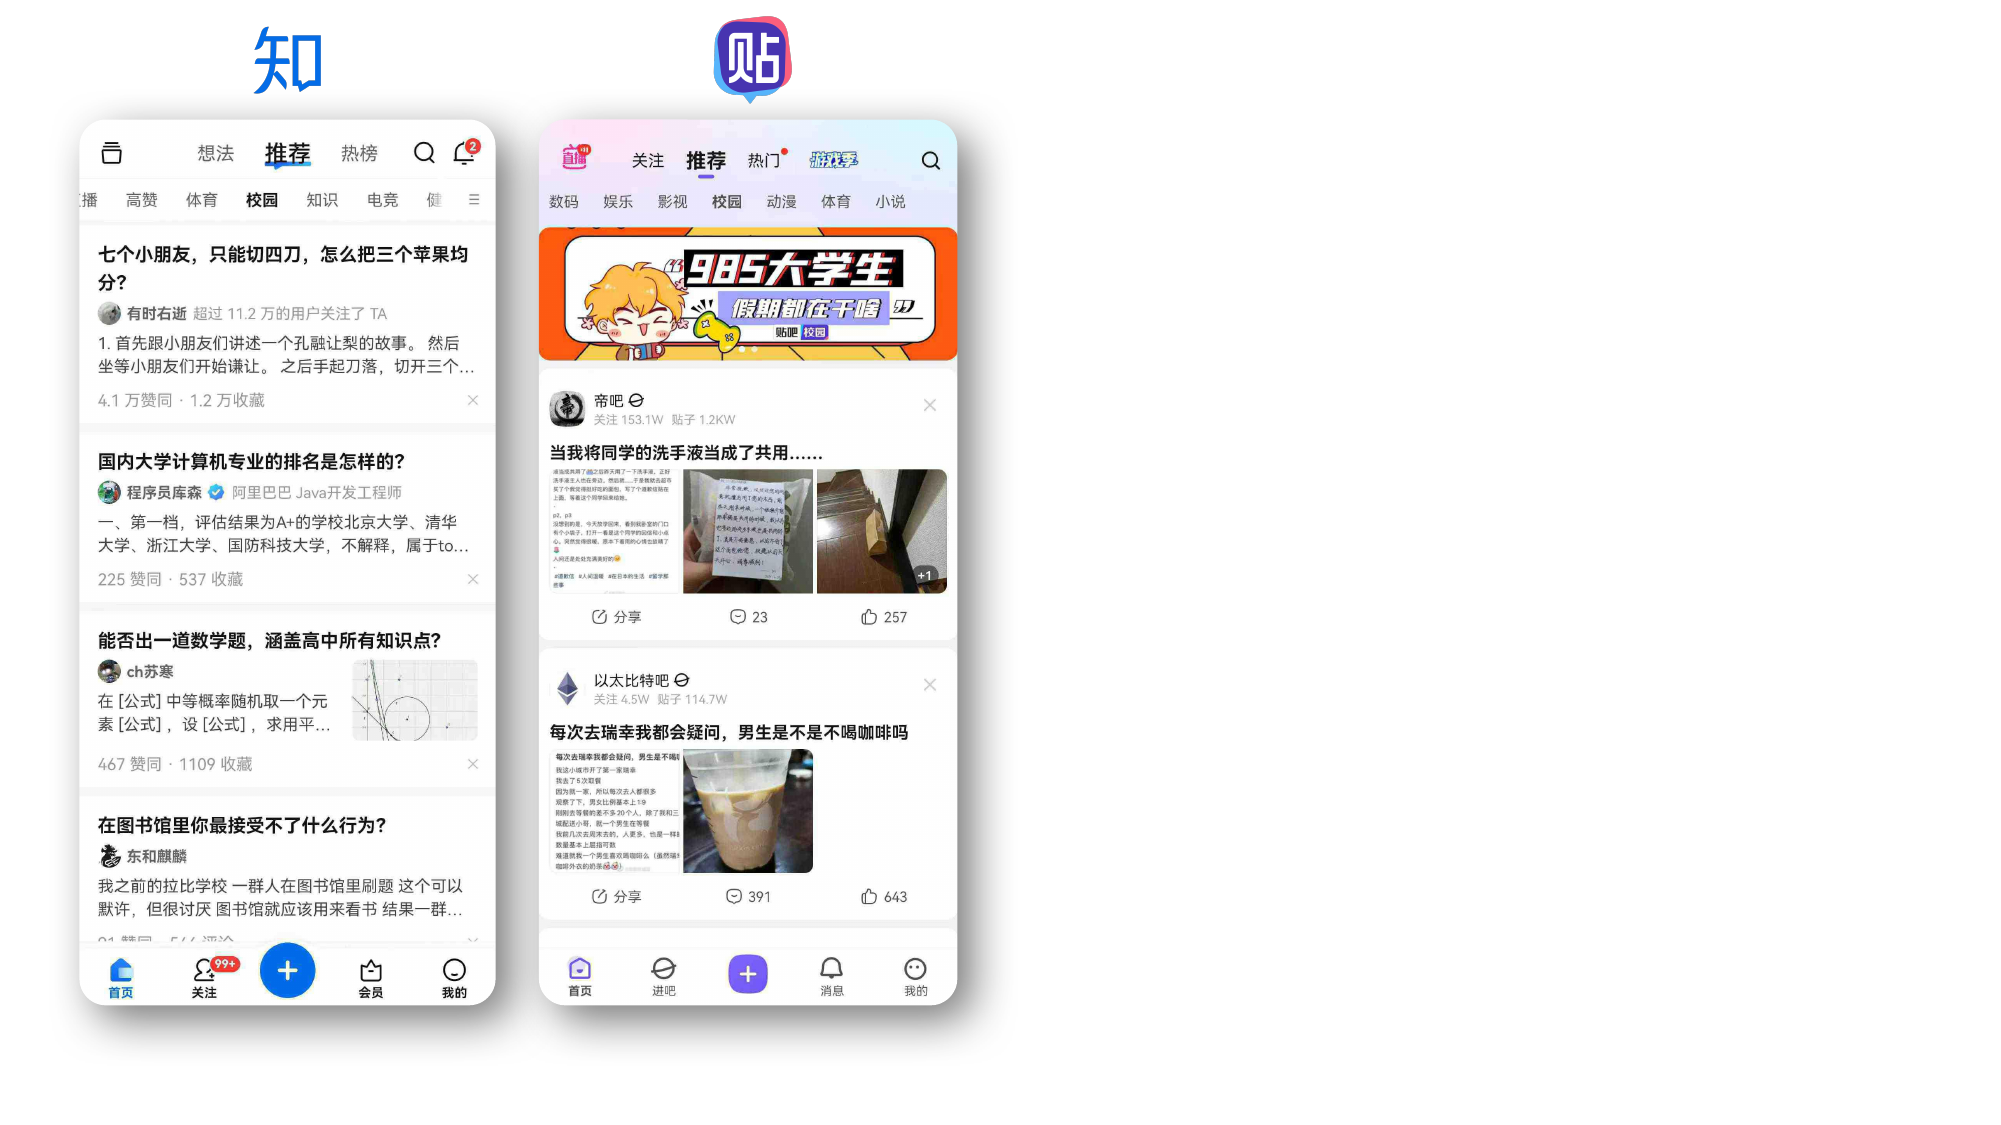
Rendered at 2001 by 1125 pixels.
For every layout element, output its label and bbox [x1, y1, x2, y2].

text_box [538, 1, 958, 1006]
text_box [79, 15, 496, 1006]
